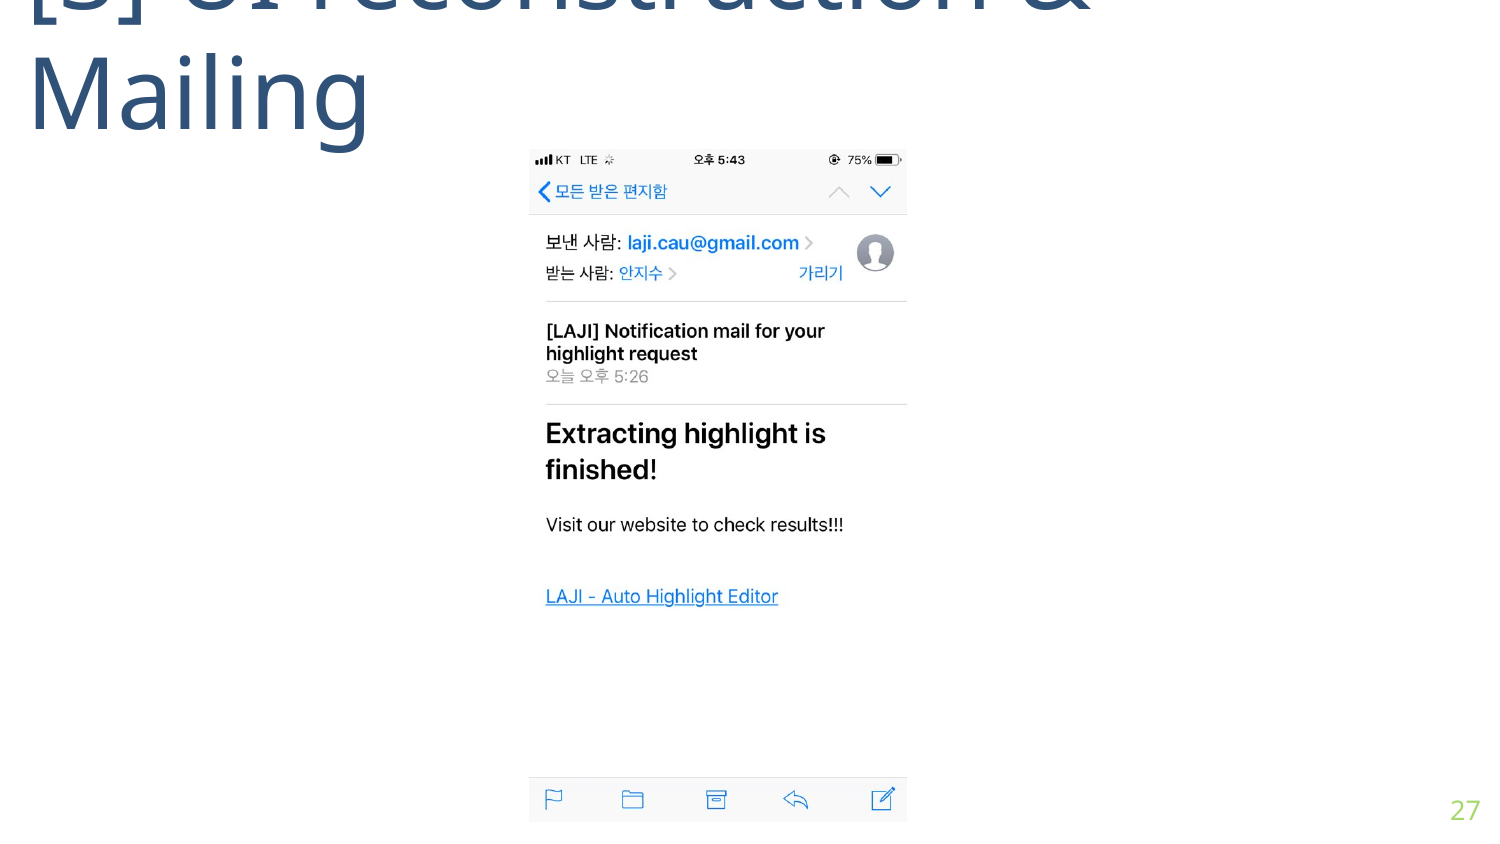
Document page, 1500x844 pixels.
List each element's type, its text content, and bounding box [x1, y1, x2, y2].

text_box [3] UI reconstruction & Mailing [26, 8, 1410, 150]
picture [528, 148, 908, 822]
slide_number 27 [1391, 779, 1482, 844]
